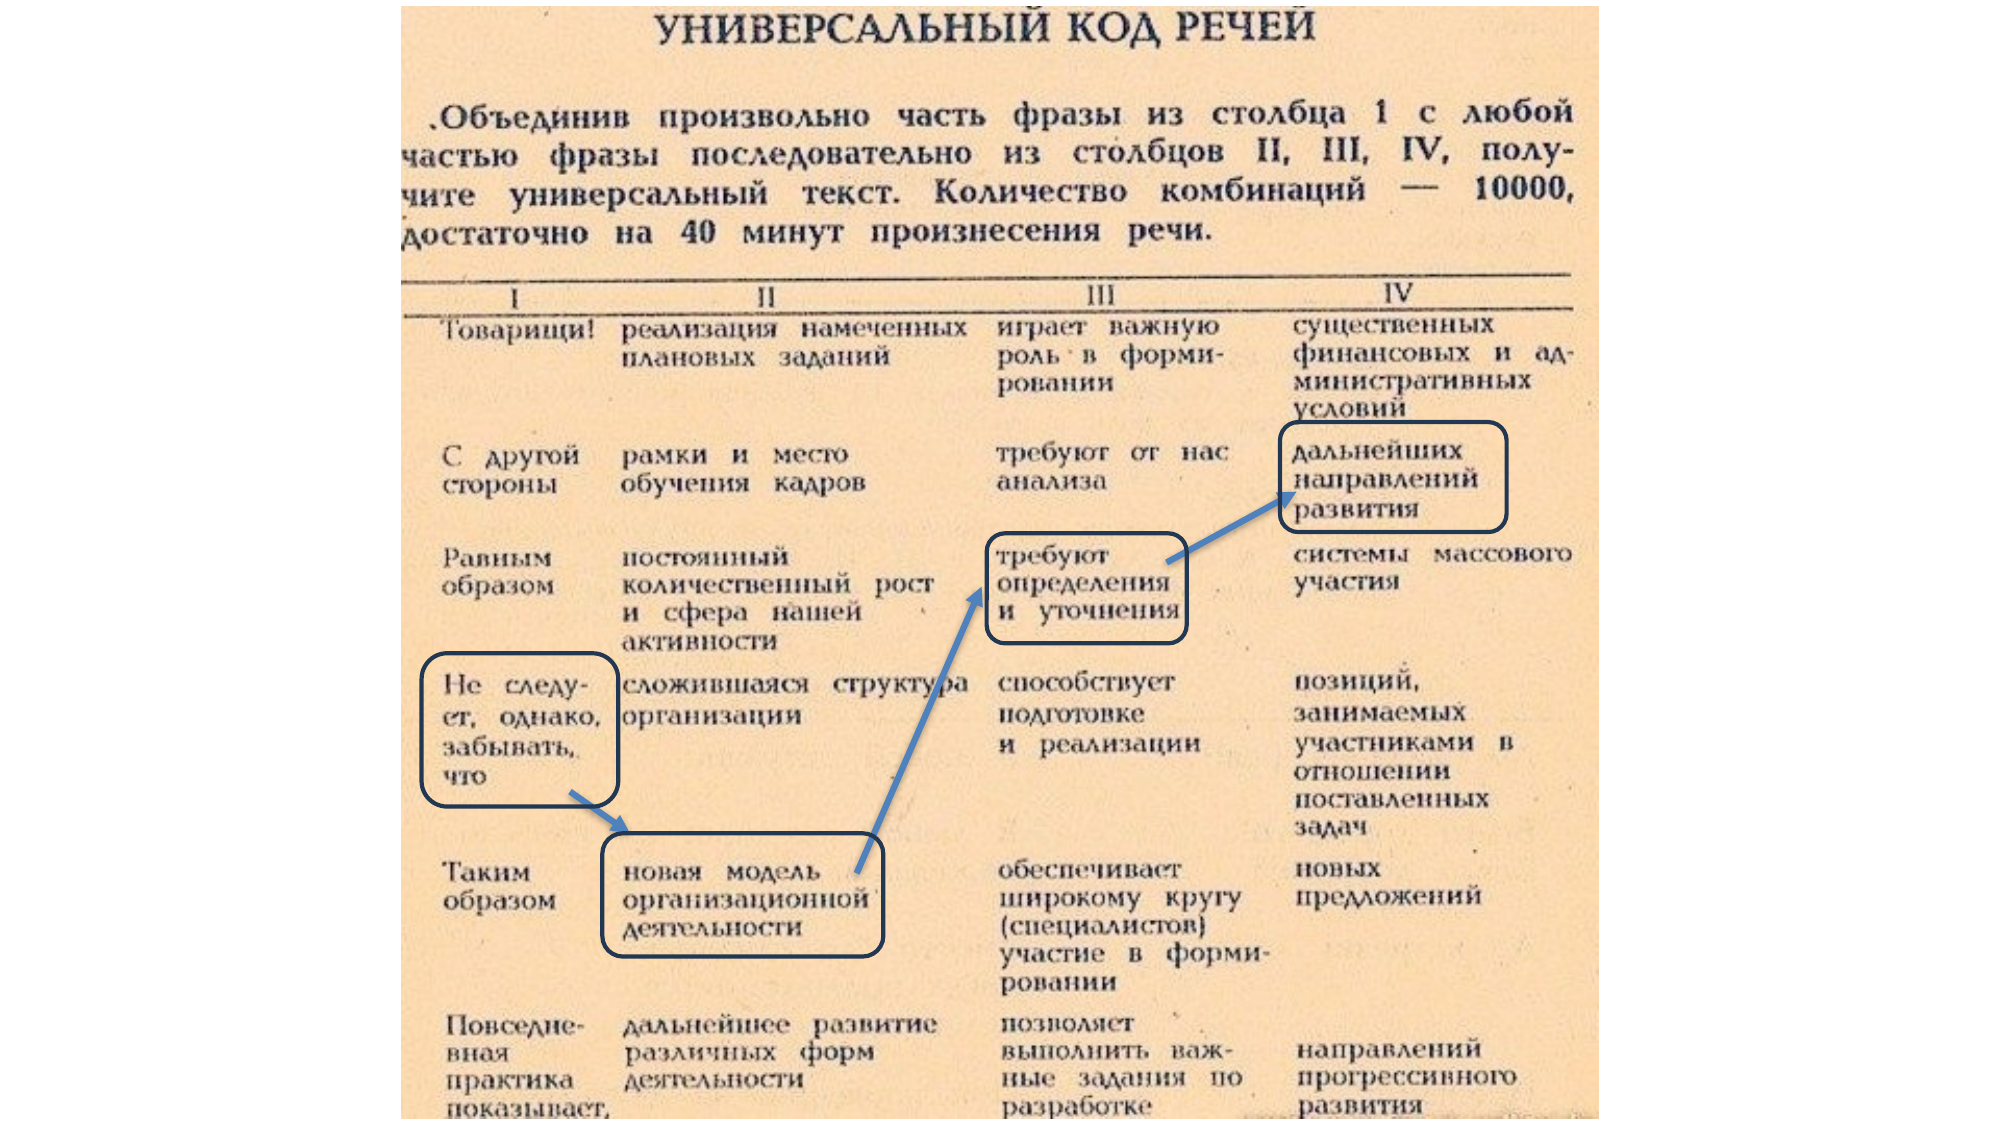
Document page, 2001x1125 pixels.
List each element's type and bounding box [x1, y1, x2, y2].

text_box [1166, 491, 1297, 563]
picture [400, 5, 1600, 1119]
text_box [856, 586, 982, 874]
text_box [569, 791, 631, 834]
